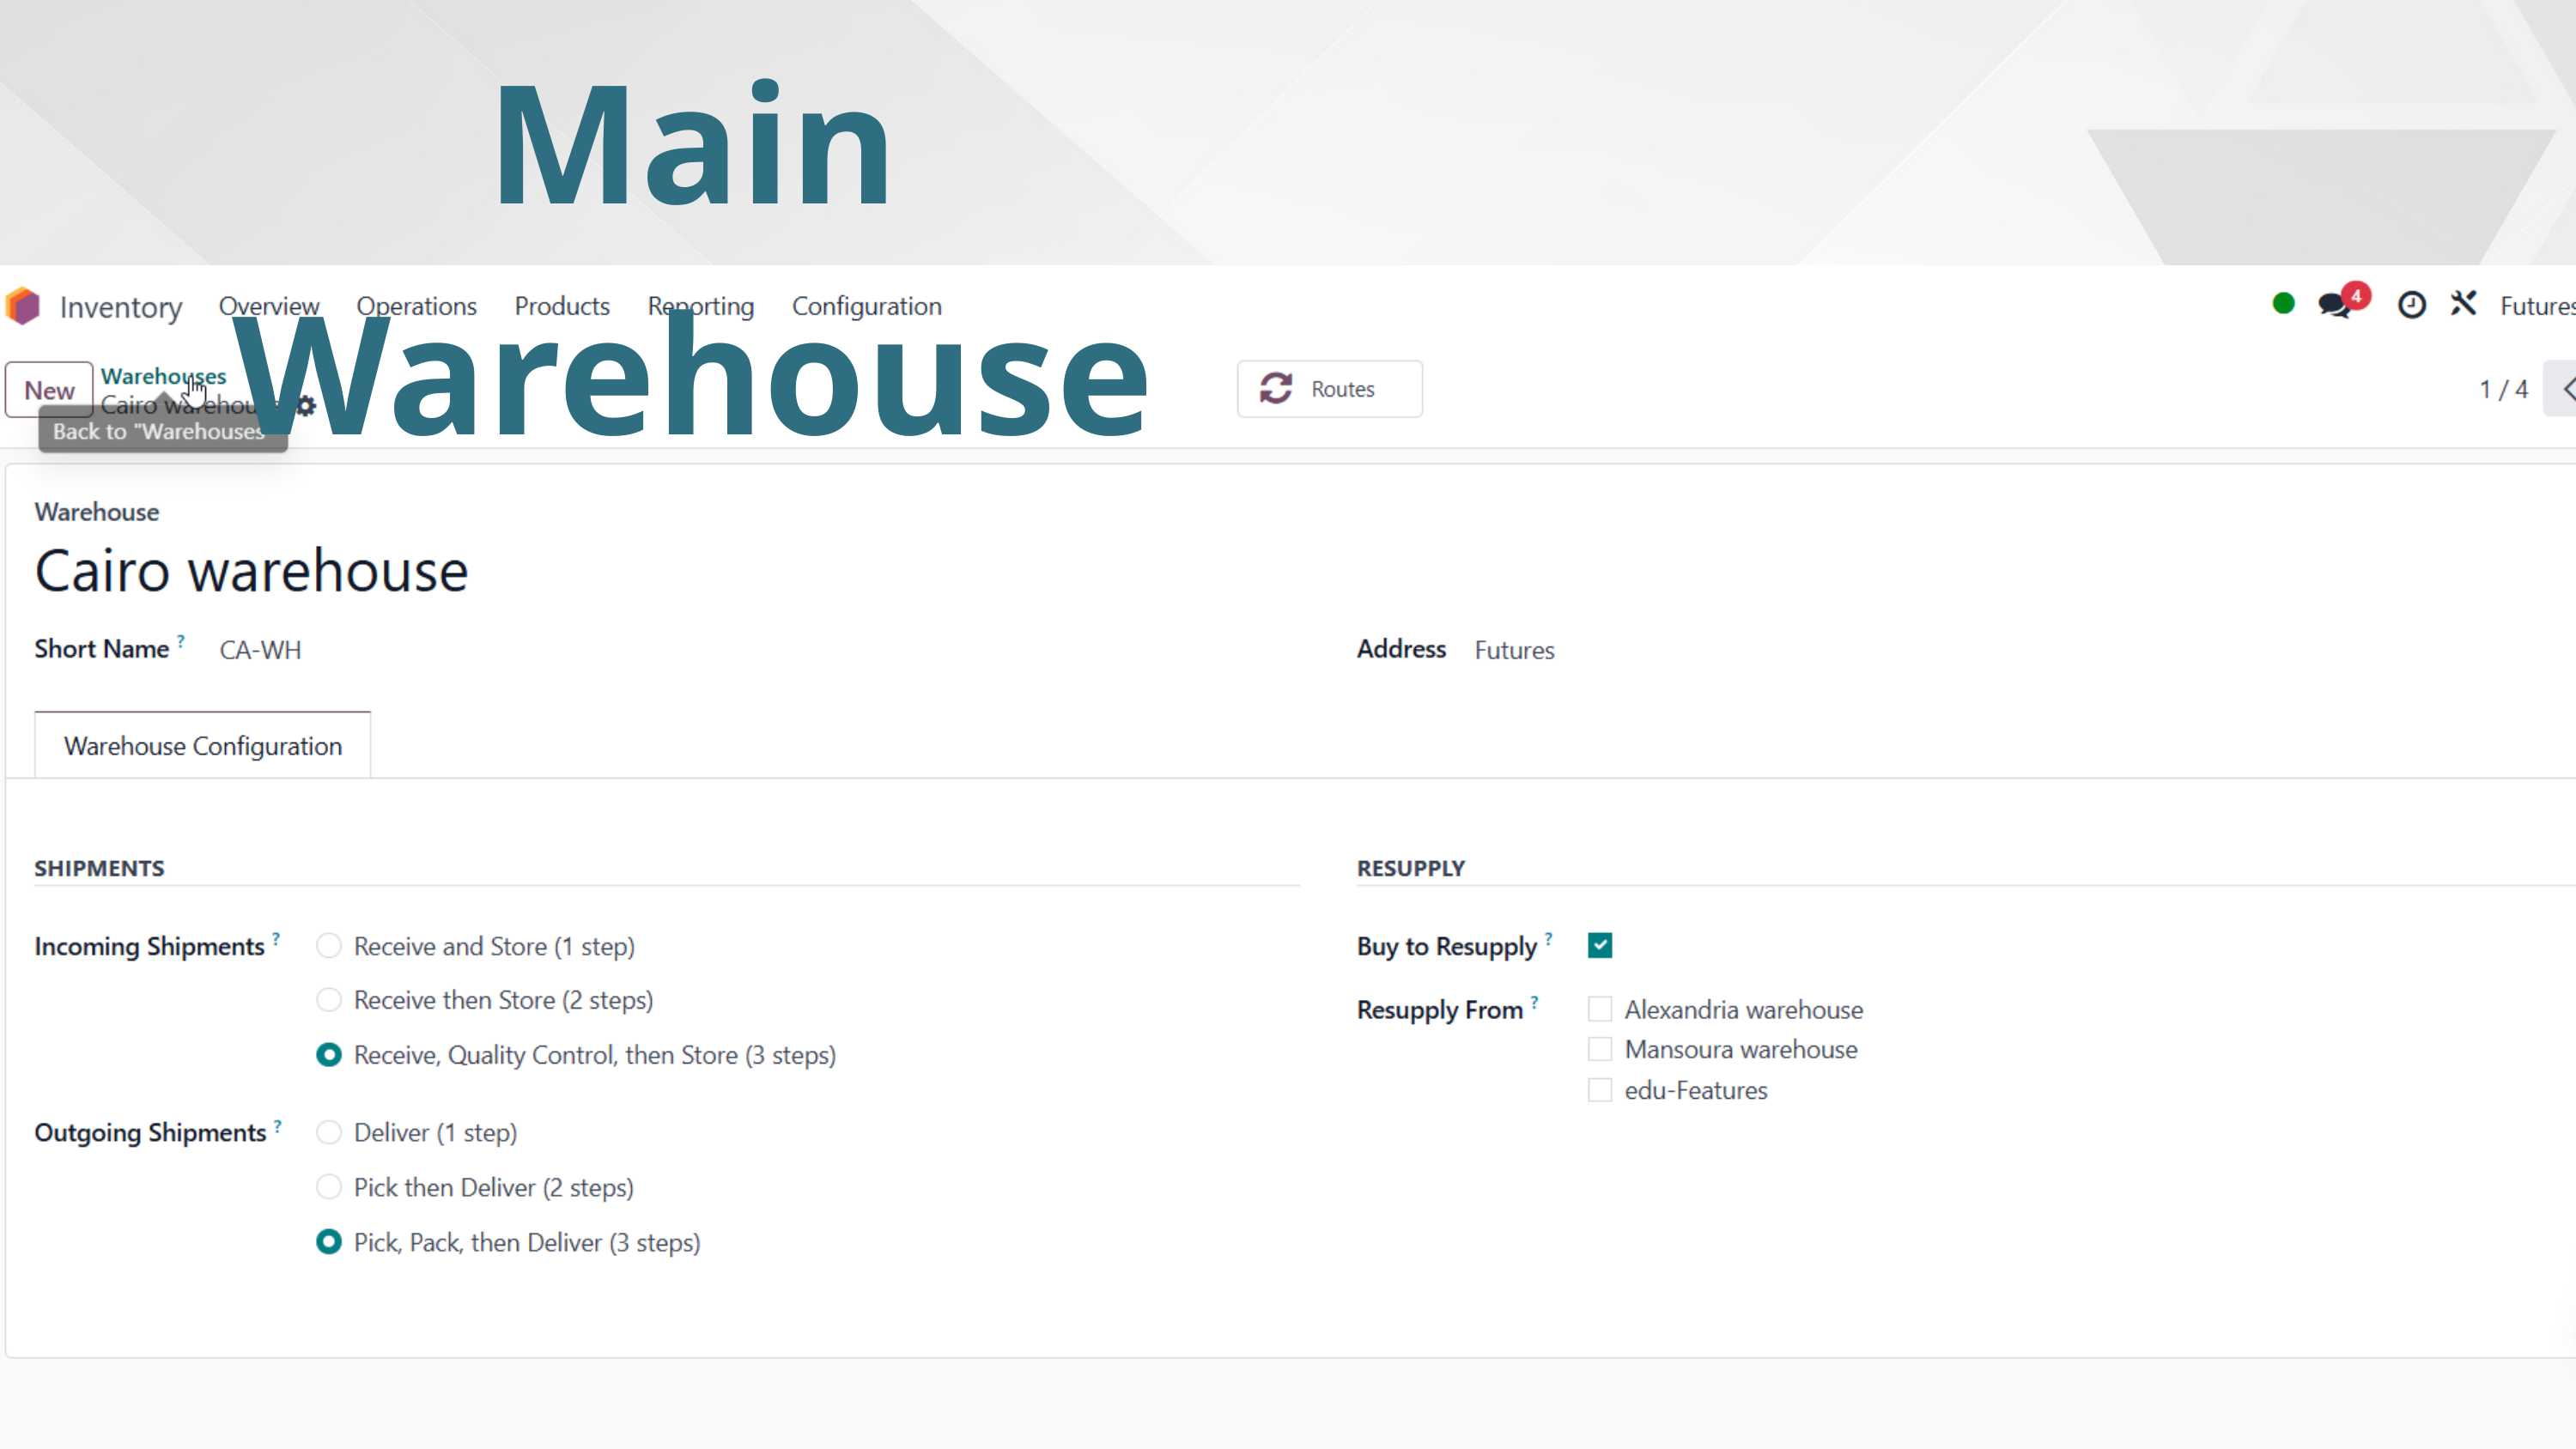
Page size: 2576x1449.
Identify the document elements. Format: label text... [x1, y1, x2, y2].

text_box [0, 0, 2576, 265]
text_box Main Warehouse [27, 6, 1358, 468]
text_box [0, 265, 2576, 1449]
